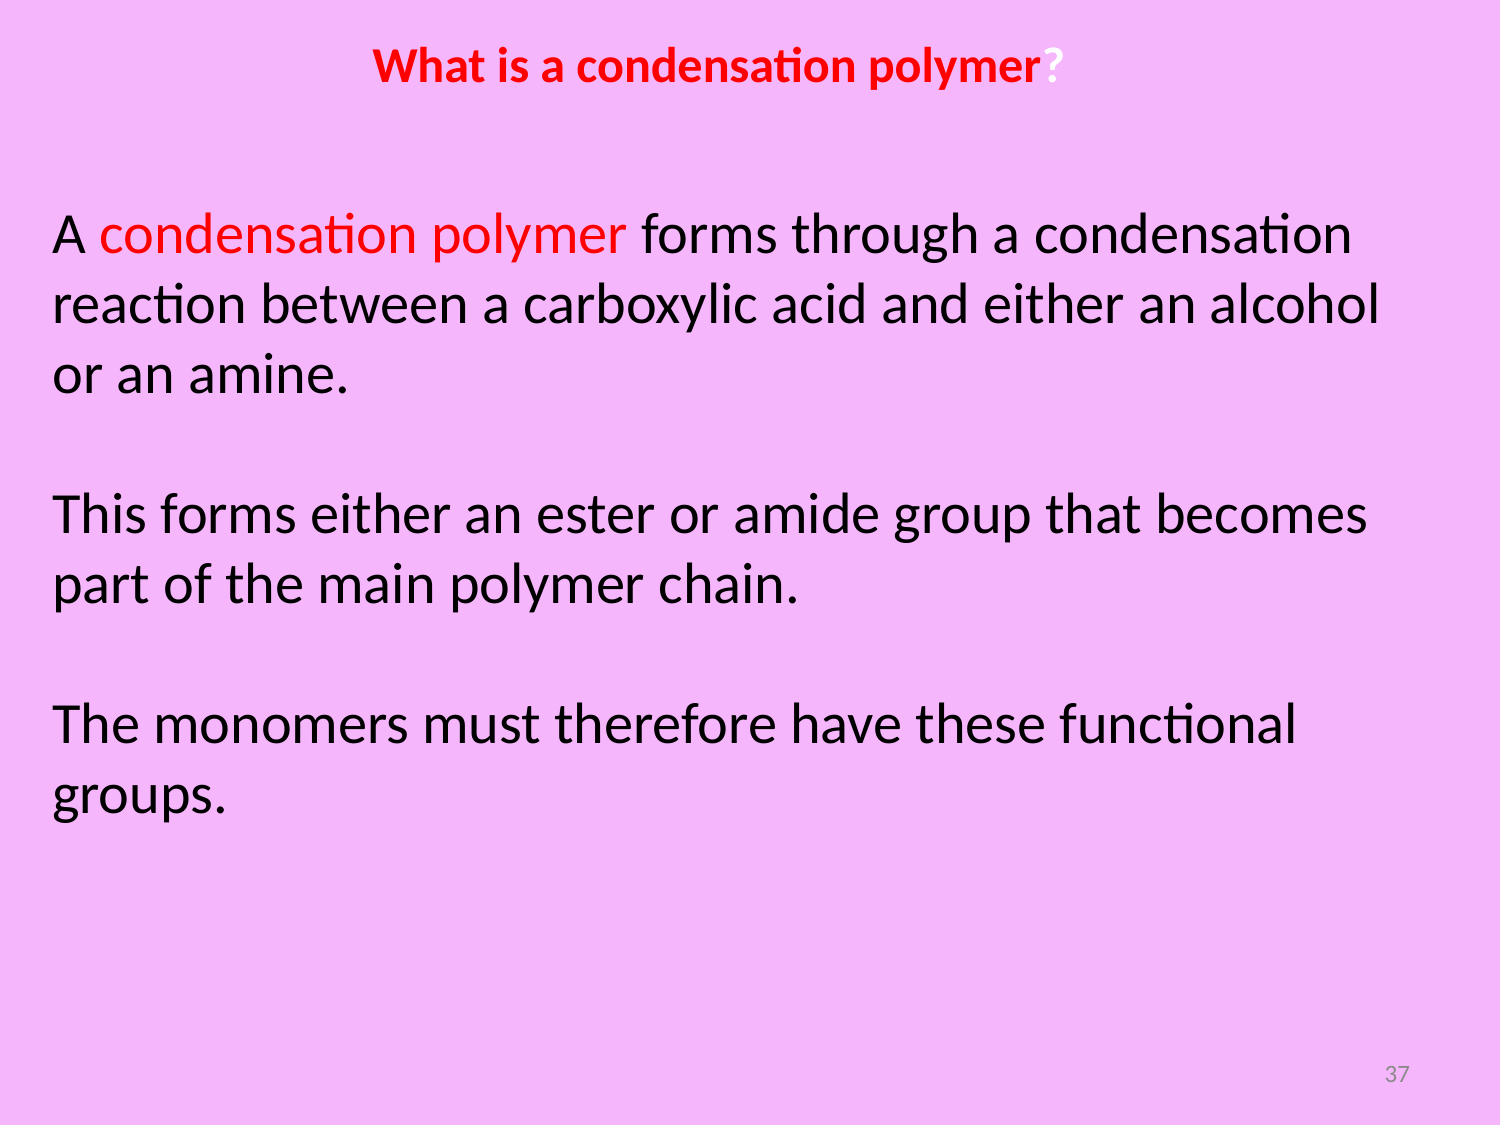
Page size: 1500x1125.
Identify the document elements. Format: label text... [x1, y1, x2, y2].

slide_number 37 [1074, 1042, 1425, 1103]
text_box A condensation polymer forms through a condensation reaction between a carboxylic acid and either an alcohol or an amine. This forms either an ester or amide group that becomes part of the main polymer chain. The monomers must therefore have these functional groups. [37, 187, 1400, 833]
title What is a condensation polymer? [24, 24, 1413, 100]
